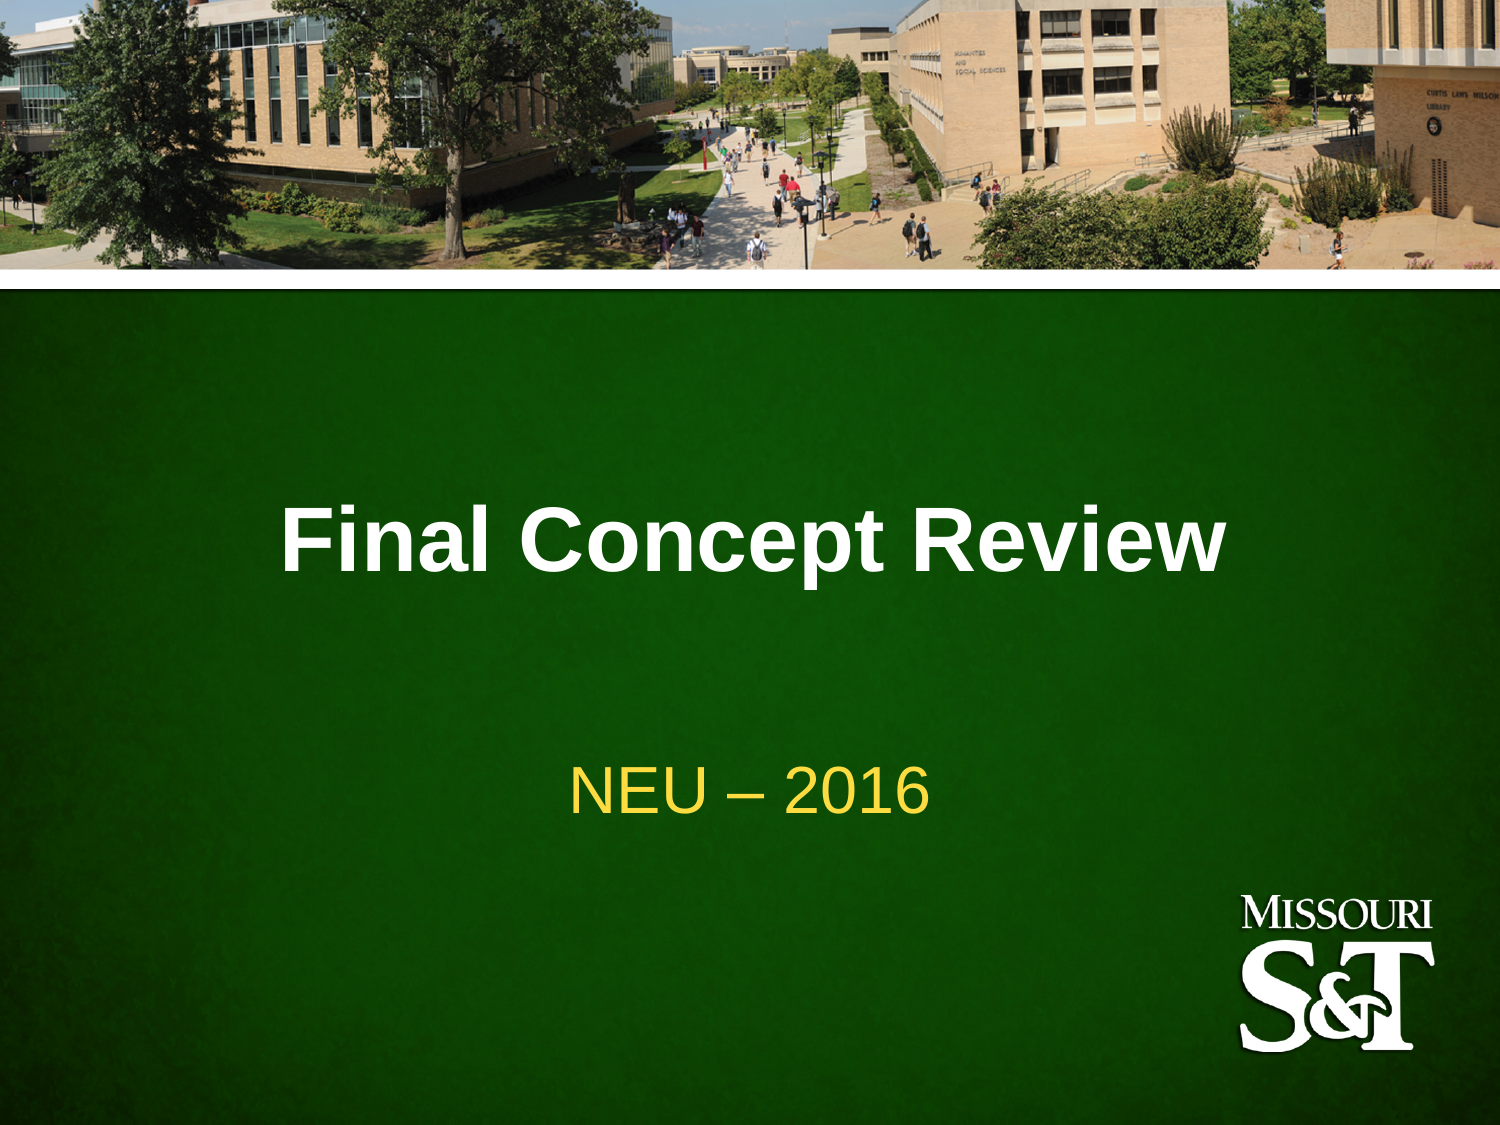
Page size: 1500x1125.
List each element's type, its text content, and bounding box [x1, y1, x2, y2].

text_box Final Concept Review [86, 349, 1421, 721]
picture [0, 0, 1500, 1125]
text_box NEU – 2016 [224, 739, 1275, 925]
